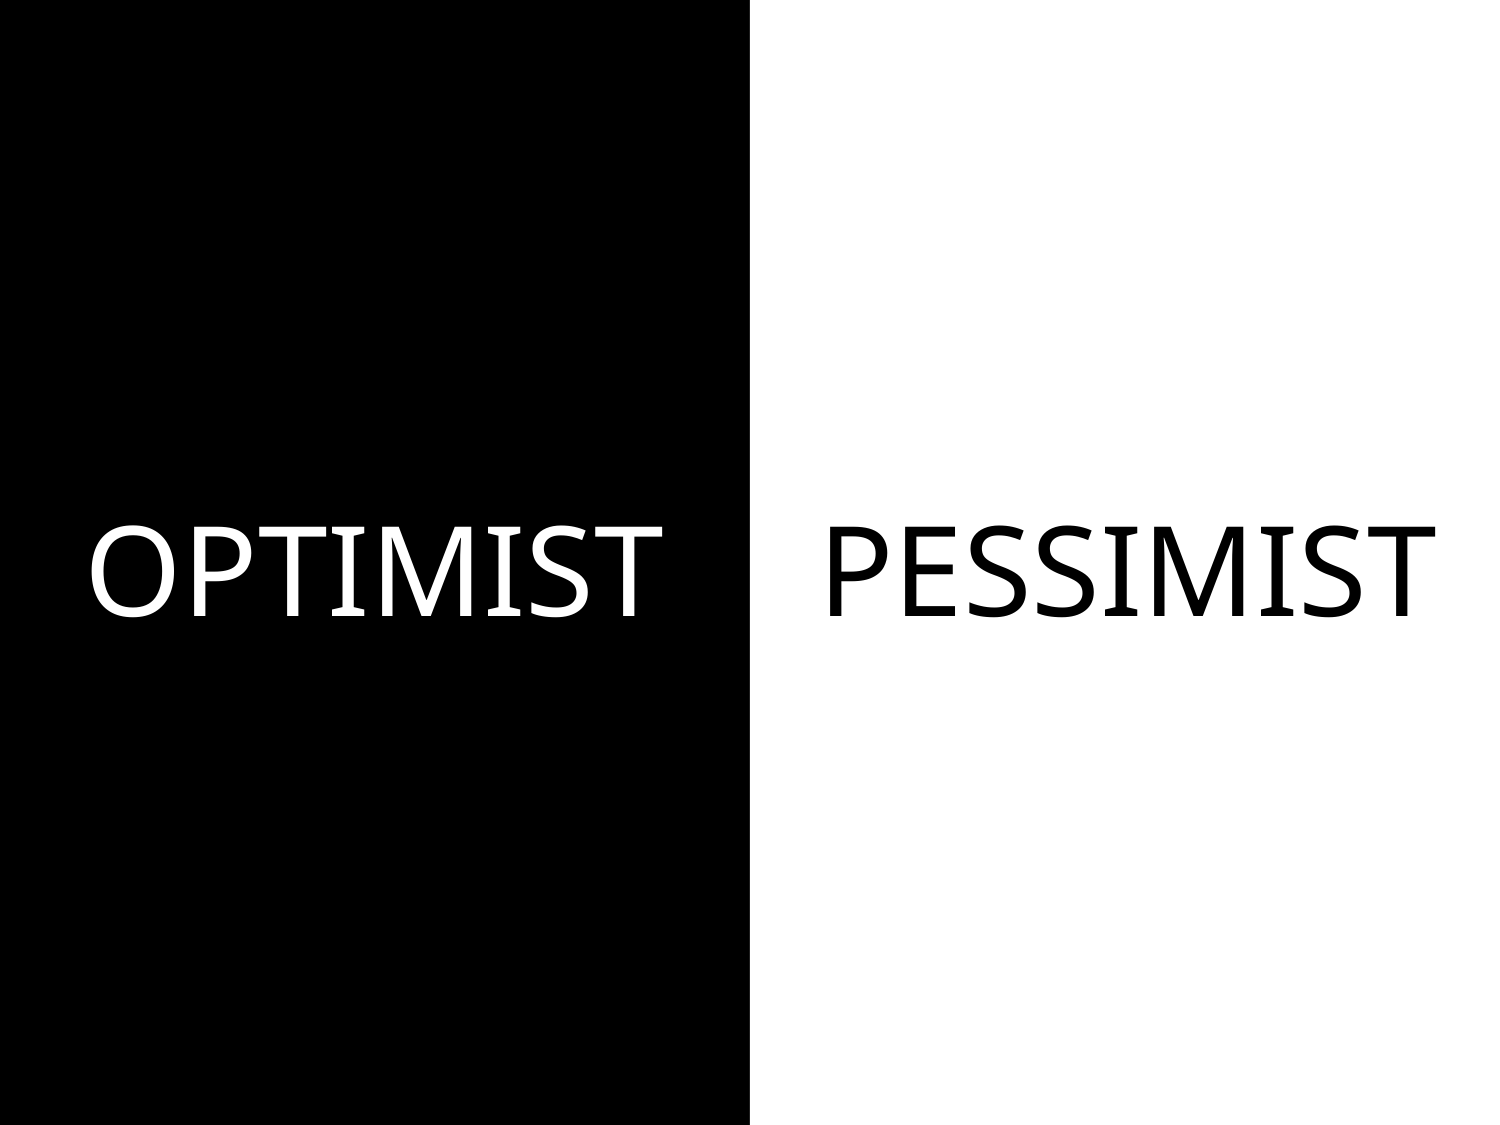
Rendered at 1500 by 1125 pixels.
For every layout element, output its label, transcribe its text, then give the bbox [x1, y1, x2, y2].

text_box PESSIMIST [752, 484, 1500, 586]
list OPTIMIST [0, 484, 744, 586]
text_box (∞) [749, 0, 1500, 1125]
